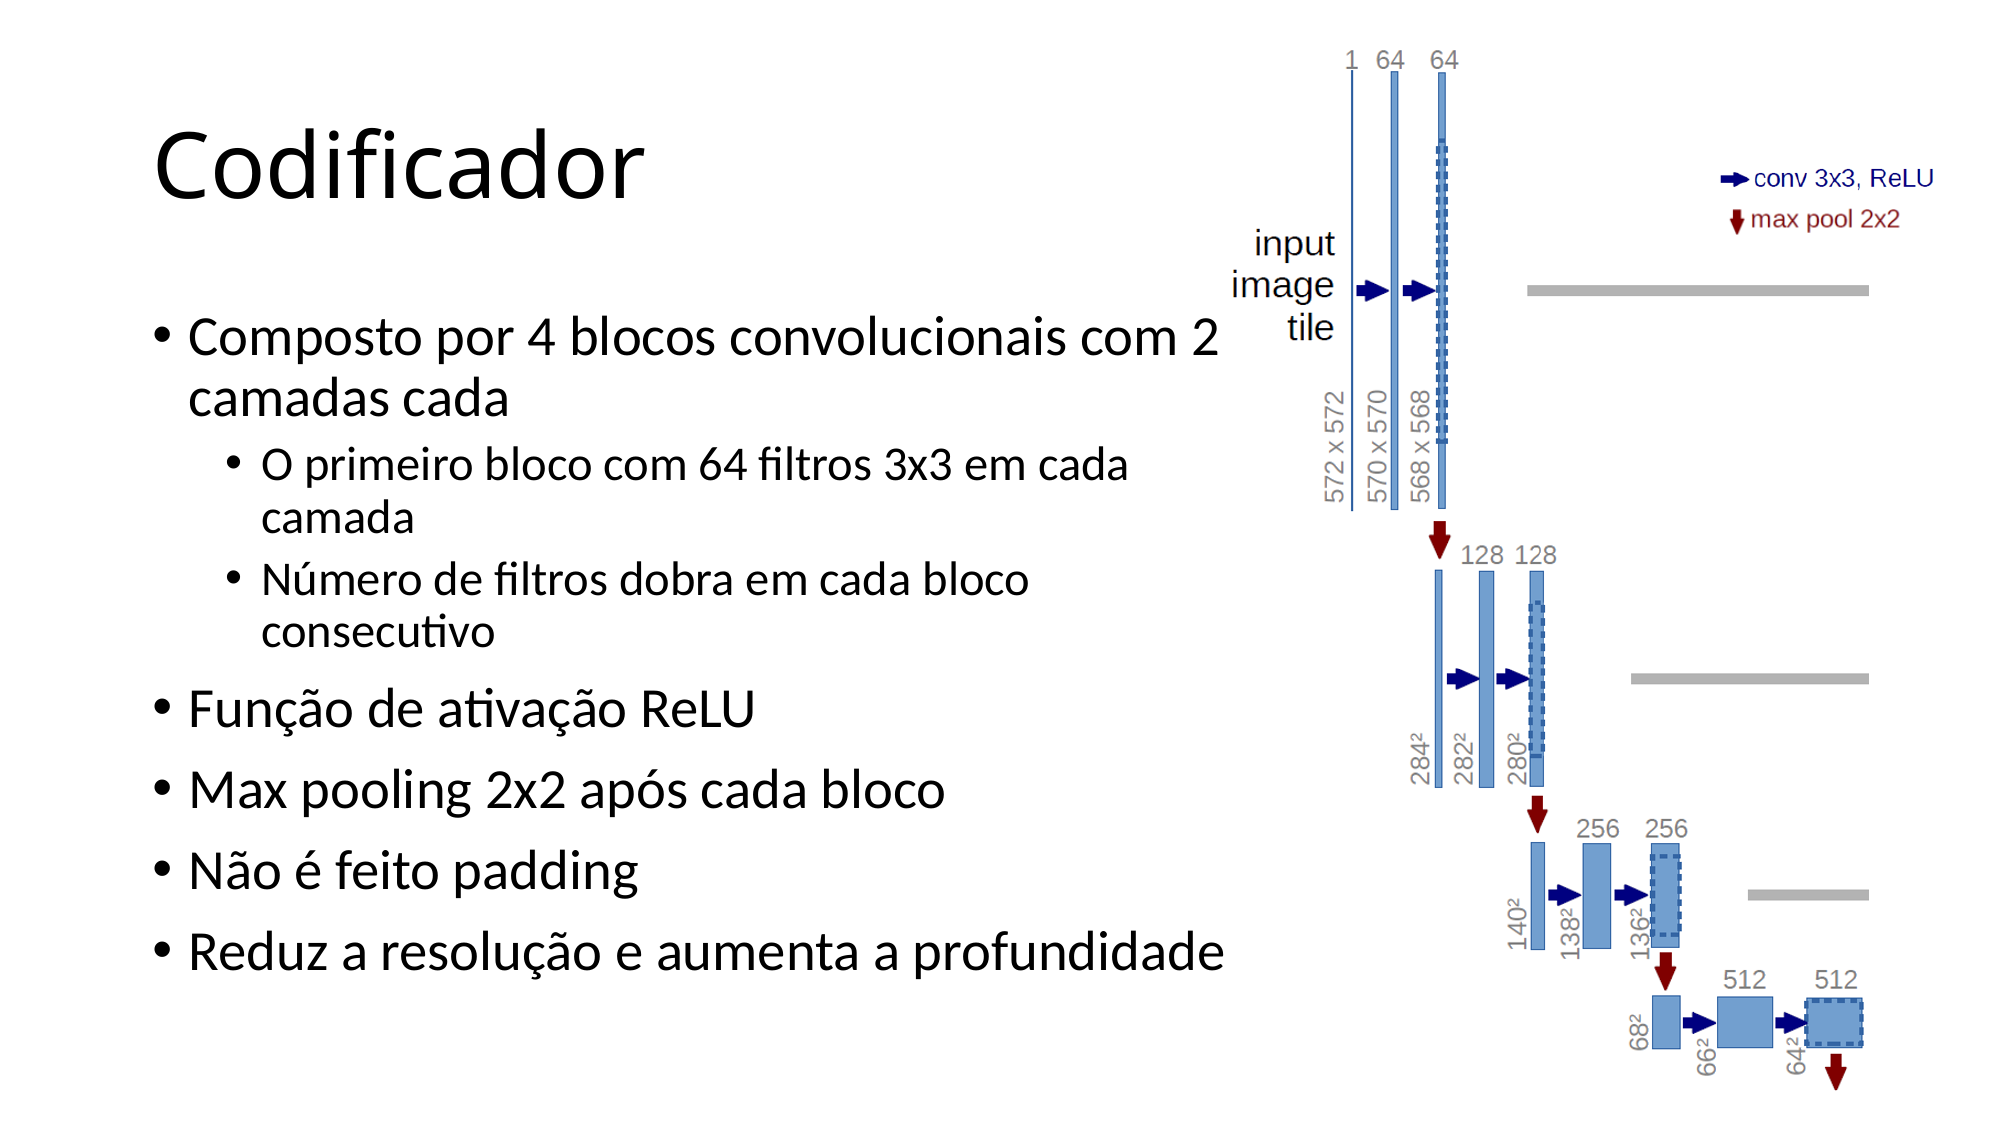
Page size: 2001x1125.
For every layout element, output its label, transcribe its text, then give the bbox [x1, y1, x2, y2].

list Composto por 4 blocos convolucionais com 2 camadas cada O primeiro bloco com 64 filtros 3x3 em cada camada Número de filtros dobra em cada bloco consecutivo Função de ativação ReLU Max pooling 2x2 após cada bloco Não é feito padding Reduz a resolução e aumenta a profundidade [137, 299, 1211, 1014]
picture [1211, 33, 1935, 1091]
title Codificador [137, 59, 1211, 278]
